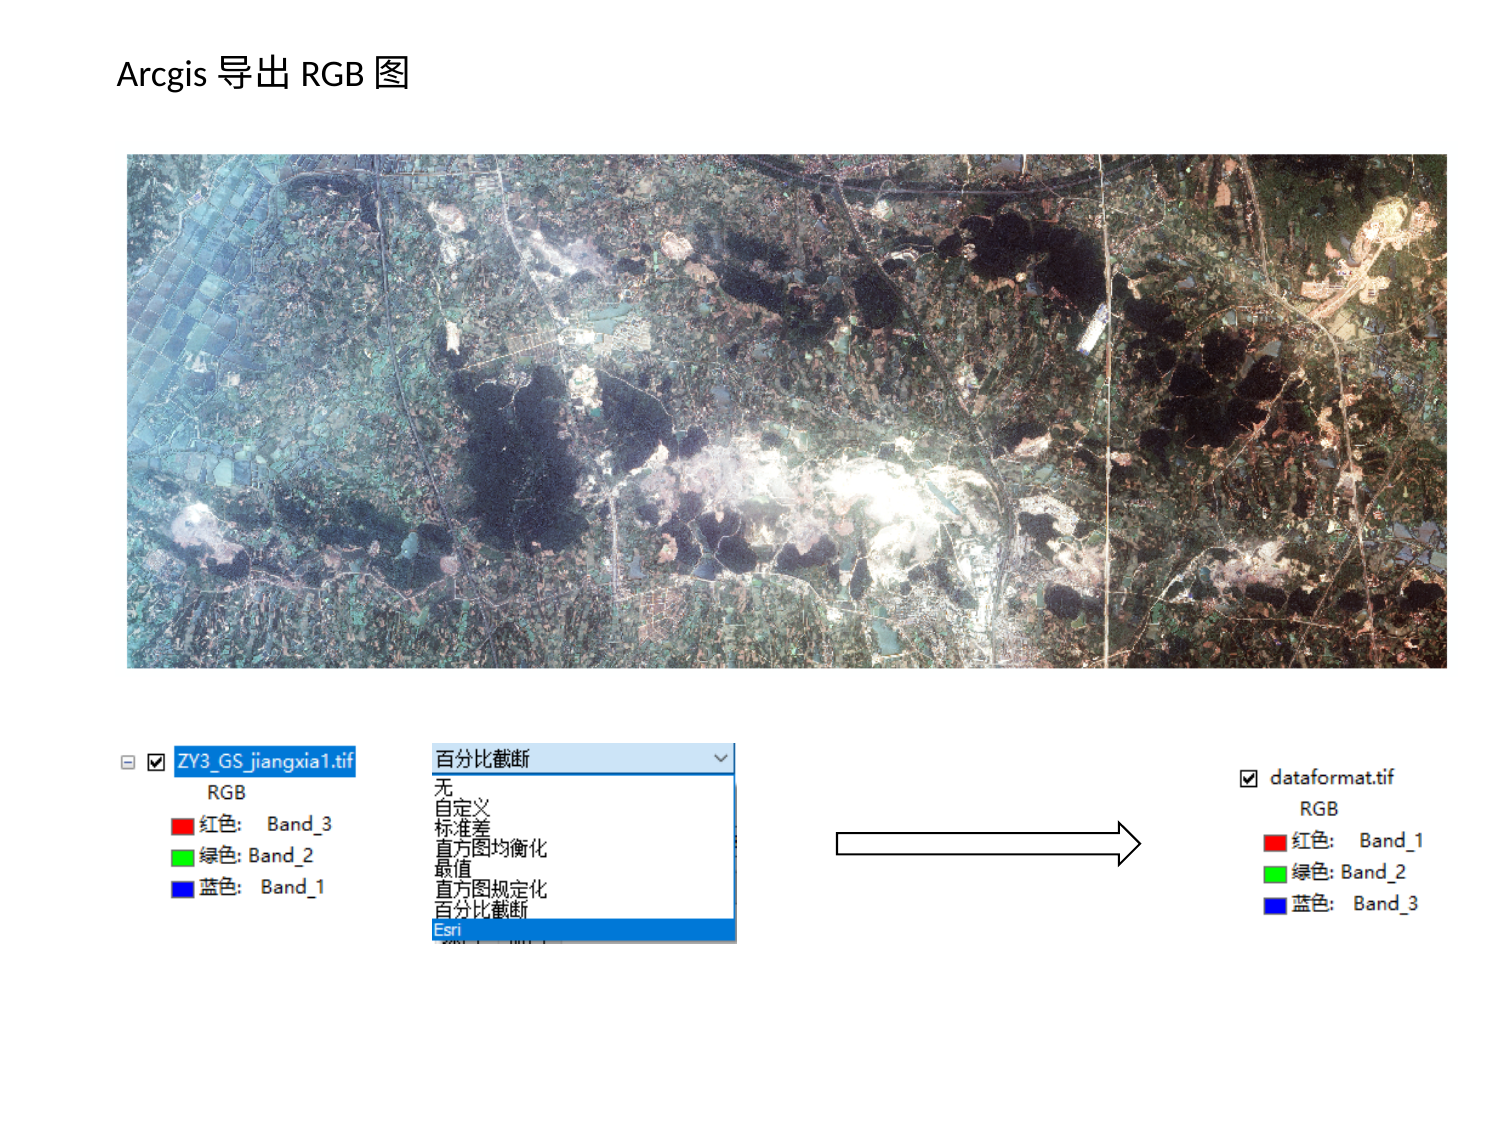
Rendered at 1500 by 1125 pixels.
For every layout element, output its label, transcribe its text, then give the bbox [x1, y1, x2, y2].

picture [115, 141, 1458, 677]
text_box Arcgis导出RGB图 [101, 41, 806, 102]
picture [114, 743, 403, 908]
picture [432, 743, 737, 944]
picture [1231, 764, 1458, 923]
text_box [835, 820, 1142, 868]
